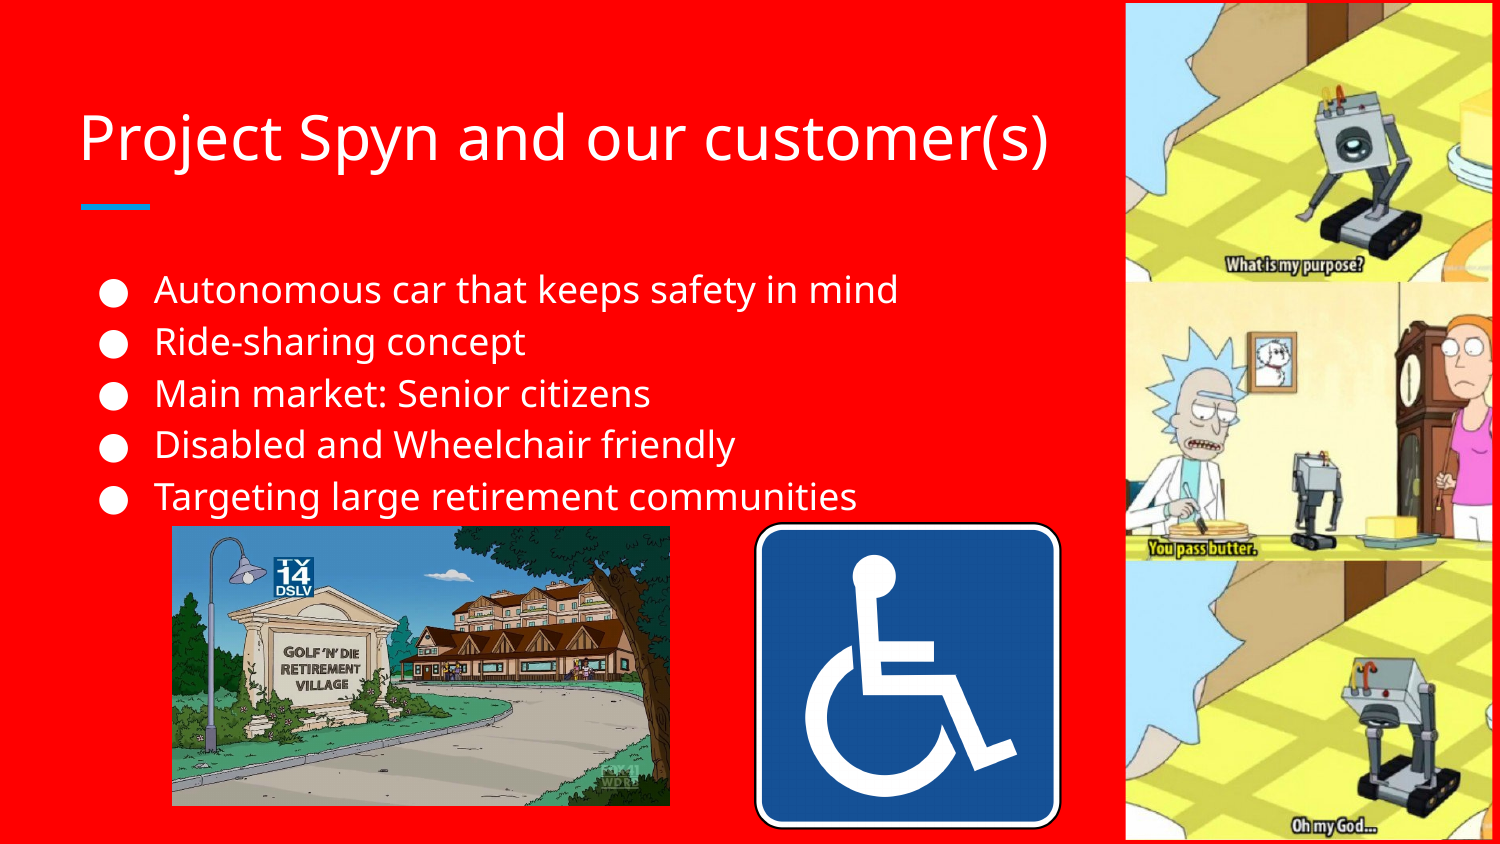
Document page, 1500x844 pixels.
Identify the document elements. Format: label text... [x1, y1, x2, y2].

list Autonomous car that keeps safety in mind Ride-sharing concept Main market: Senior citizens Disabled and Wheelchair friendly Targeting large retirement communities [63, 244, 1120, 750]
picture [1125, 3, 1493, 841]
picture [172, 525, 670, 806]
picture [754, 522, 1063, 831]
title Project Spyn and our customer(s) [63, 75, 1081, 188]
